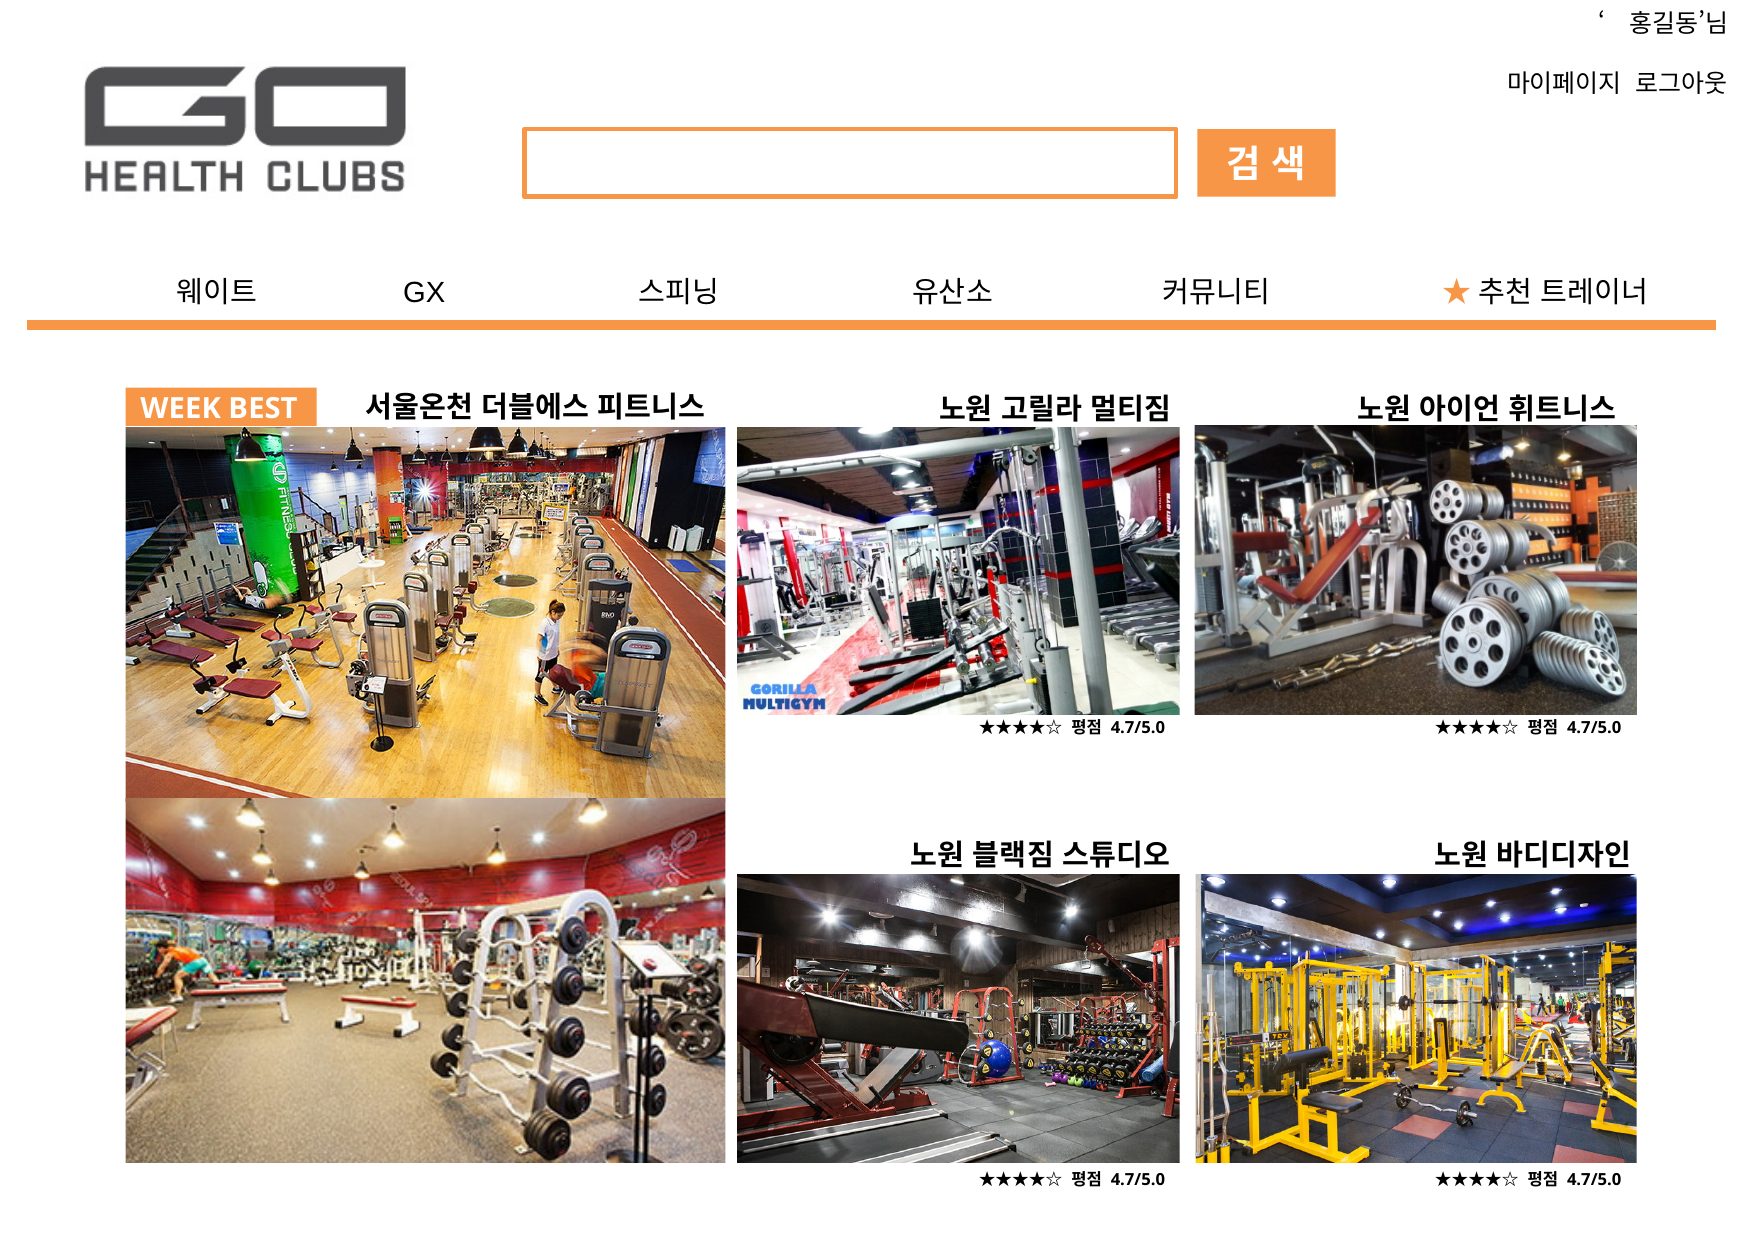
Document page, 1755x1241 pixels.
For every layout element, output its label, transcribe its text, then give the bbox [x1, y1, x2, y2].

text_box 노원 블랙짐 스튜디오 [895, 829, 1186, 880]
text_box ★★★★☆ 평점 4.7/5.0 [1420, 722, 1637, 745]
text_box ★★★★☆ 평점 4.7/5.0 [1420, 1170, 1637, 1196]
picture [1195, 874, 1637, 1164]
text_box 노원 바디디자인 [1419, 829, 1647, 880]
picture [66, 49, 420, 209]
text_box ★★★★☆ 평점 4.7/5.0 [963, 1169, 1181, 1196]
text_box 서울온천 더블에스 피트니스 [350, 381, 721, 425]
picture [736, 426, 1180, 715]
text_box 노원 고릴라 멀티짐 [924, 382, 1187, 433]
picture [1194, 425, 1638, 715]
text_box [26, 265, 1716, 326]
text_box WEEK BEST [124, 385, 319, 426]
text_box 노원 아이언 휘트니스 [1342, 382, 1632, 424]
text_box 검 색 [1195, 127, 1338, 199]
text_box [522, 127, 1178, 199]
text_box ‘홍길동’님 마이페이지 로그아웃 [1472, 0, 1743, 105]
picture [736, 874, 1180, 1164]
text_box ★★★★☆ 평점 4.7/5.0 [963, 721, 1181, 745]
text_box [125, 426, 726, 1163]
